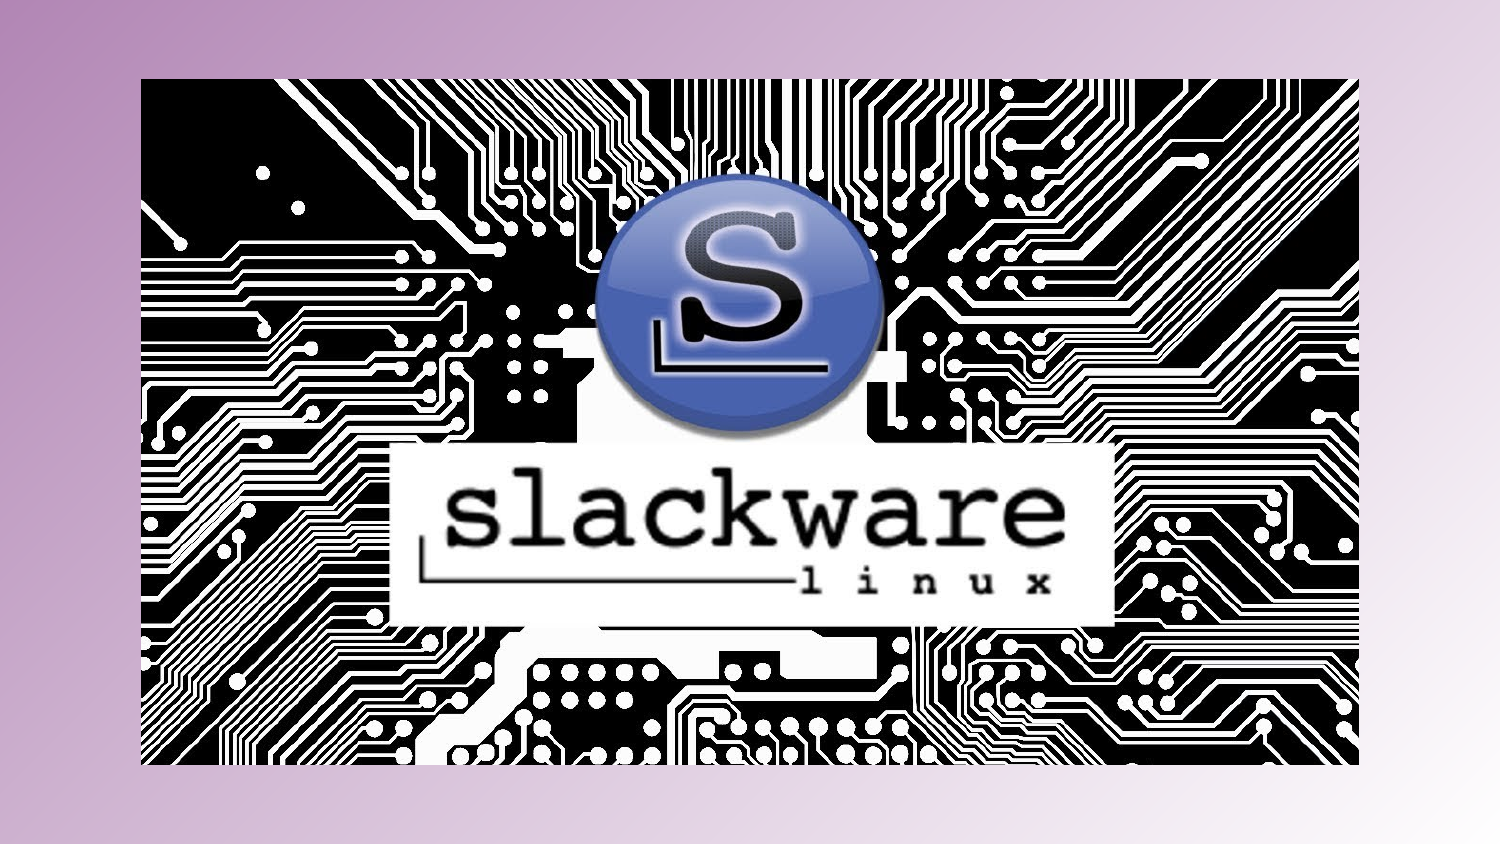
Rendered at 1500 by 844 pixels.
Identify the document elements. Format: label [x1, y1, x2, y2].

picture [140, 79, 1360, 765]
